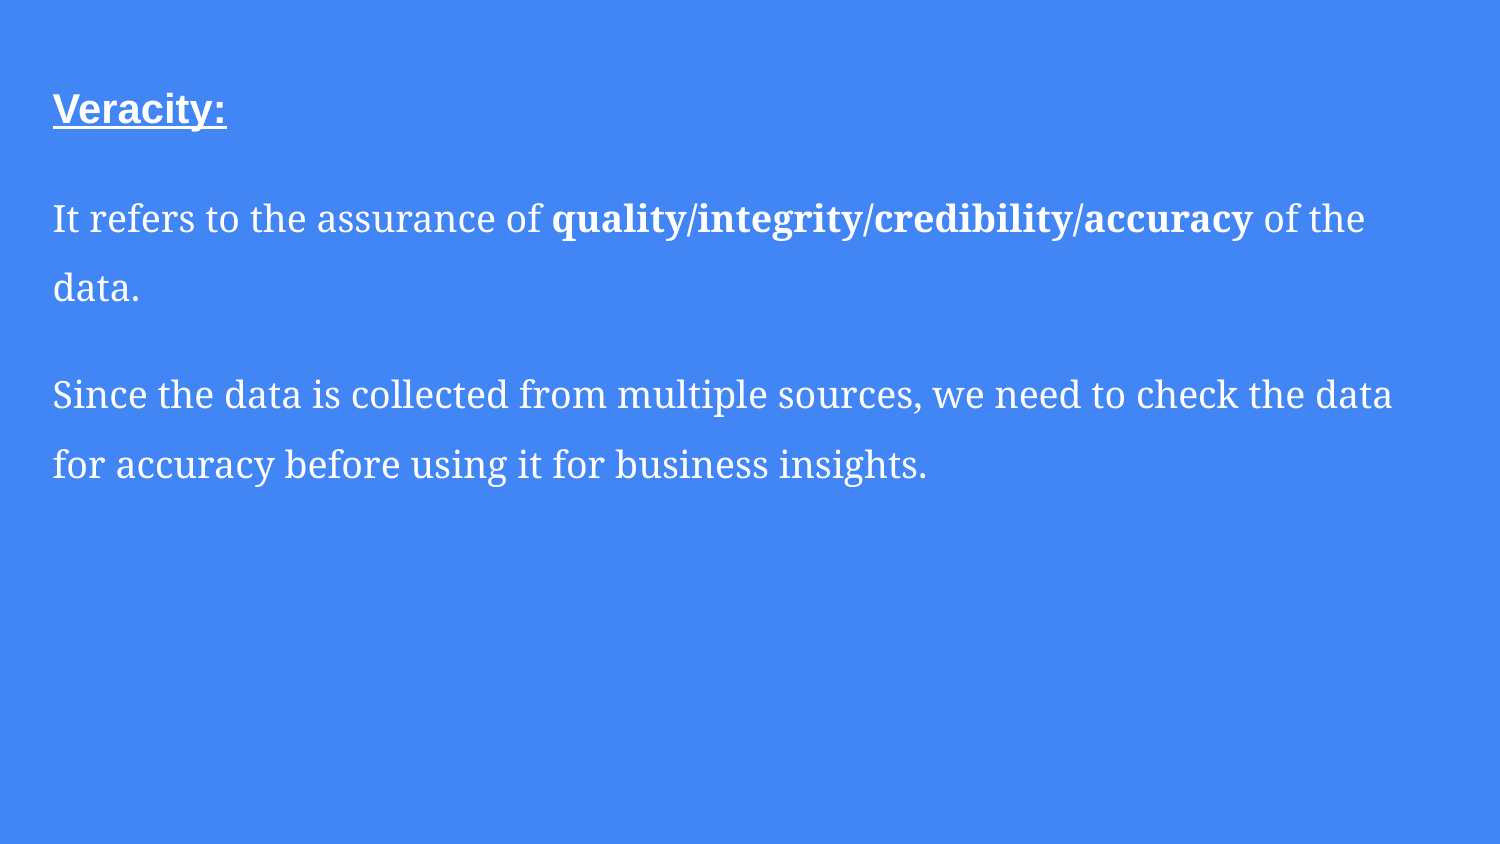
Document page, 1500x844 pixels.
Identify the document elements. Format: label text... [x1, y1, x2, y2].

text_box Veracity: It refers to the assurance of quality/integrity/credibility/accuracy of the data. Since the data is collected from multiple sources, we need to check the data for accuracy before using it for business insights. [37, 39, 1455, 810]
